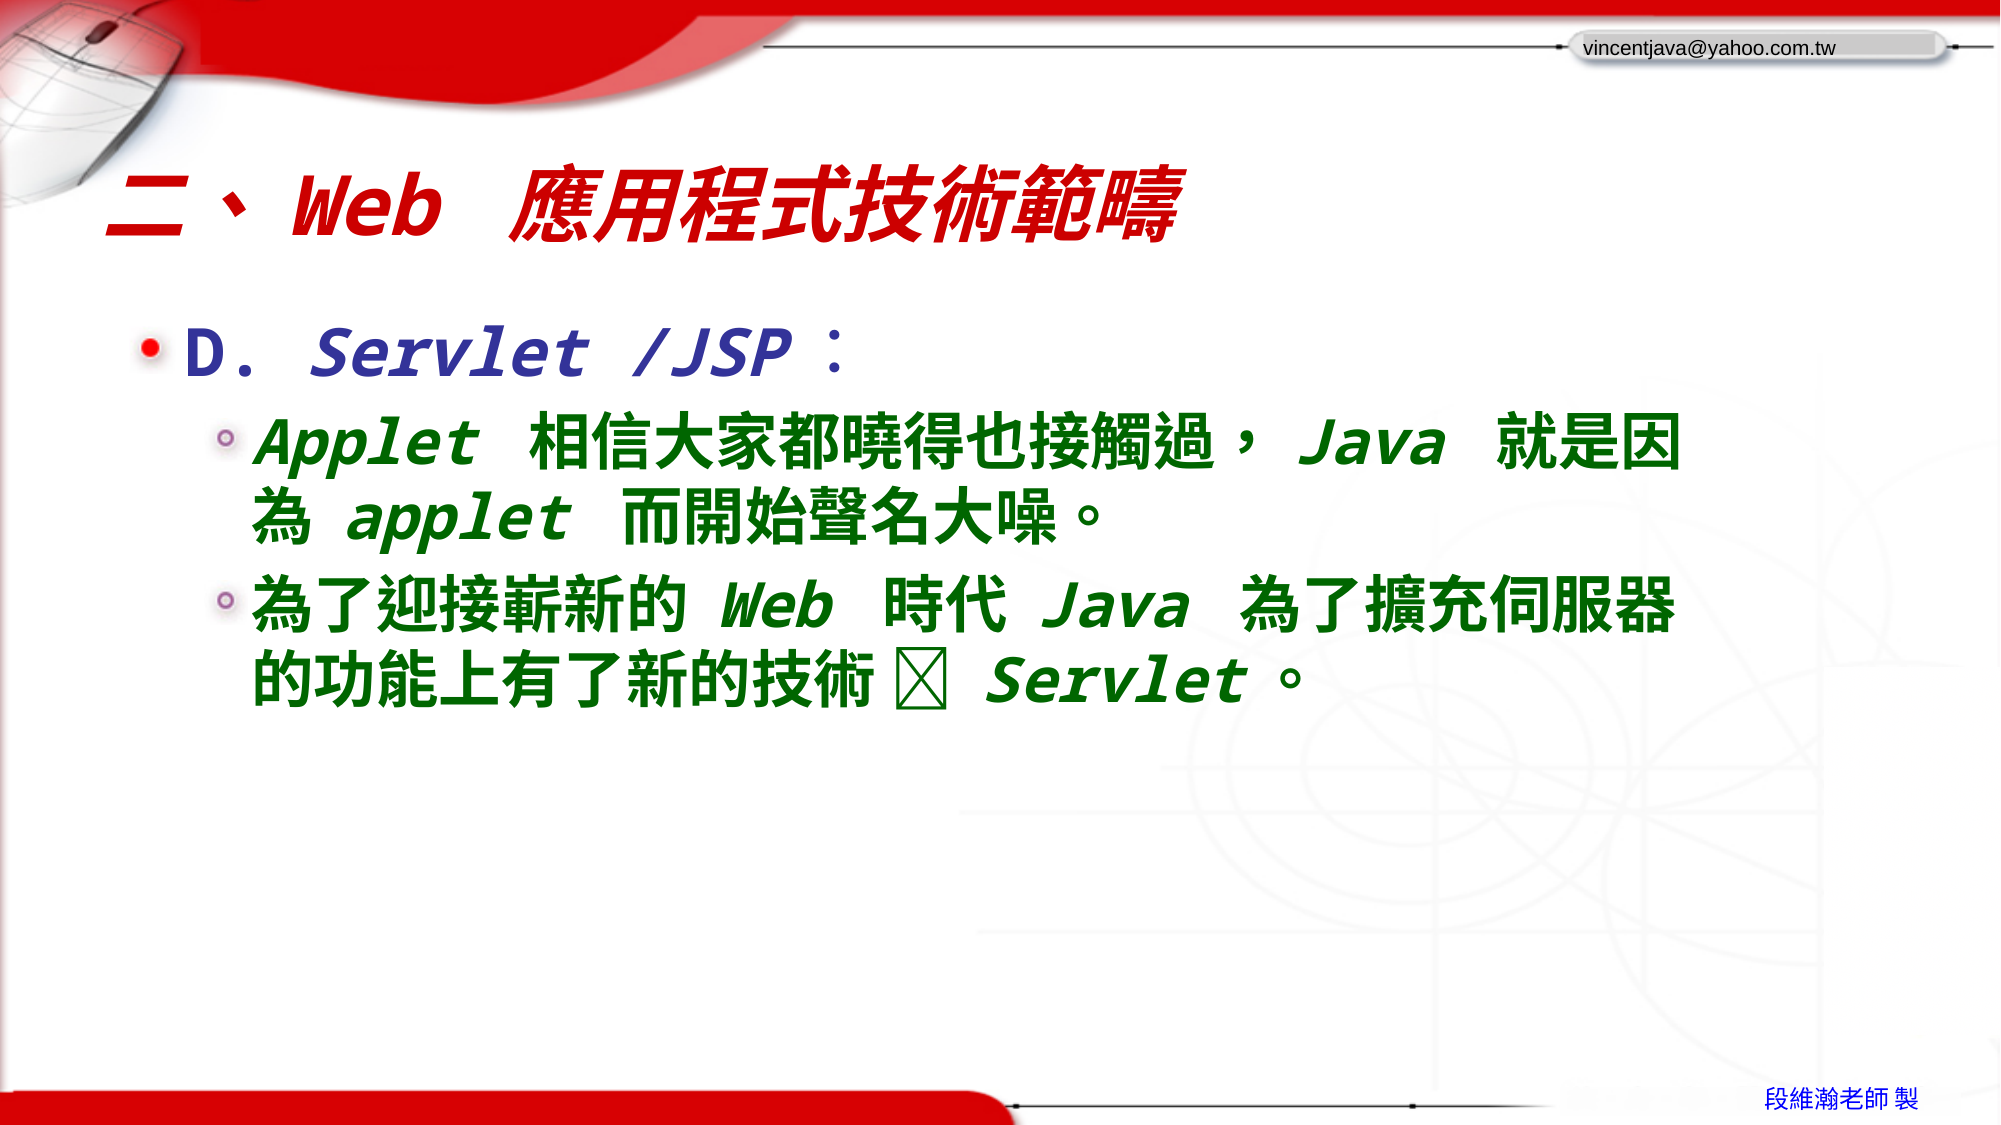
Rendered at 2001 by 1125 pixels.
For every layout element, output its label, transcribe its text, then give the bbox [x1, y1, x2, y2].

list D. Servlet /JSP： Applet 相信大家都曉得也接觸過，Java 就是因為 applet 而開始聲名大噪。 為了迎接嶄新的 Web 時代 Java 為了擴充伺服器的功能上有了新的技術  Servlet。 [114, 302, 1733, 1005]
picture [0, 0, 2001, 1125]
title 二、Web 應用程式技術範疇 [86, 136, 1887, 268]
